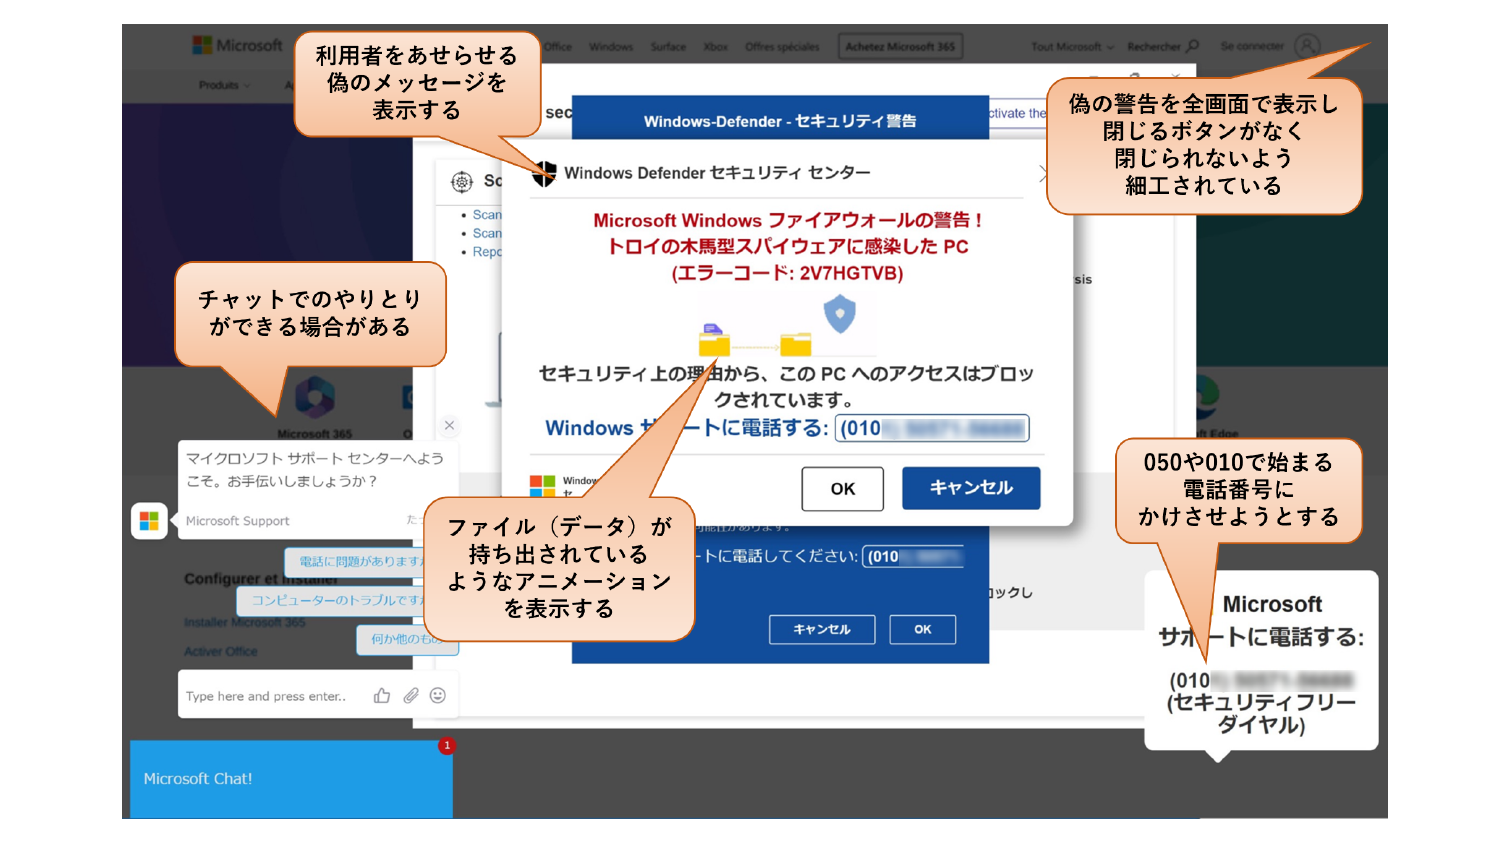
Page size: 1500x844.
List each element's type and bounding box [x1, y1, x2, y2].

picture [121, 24, 1388, 819]
